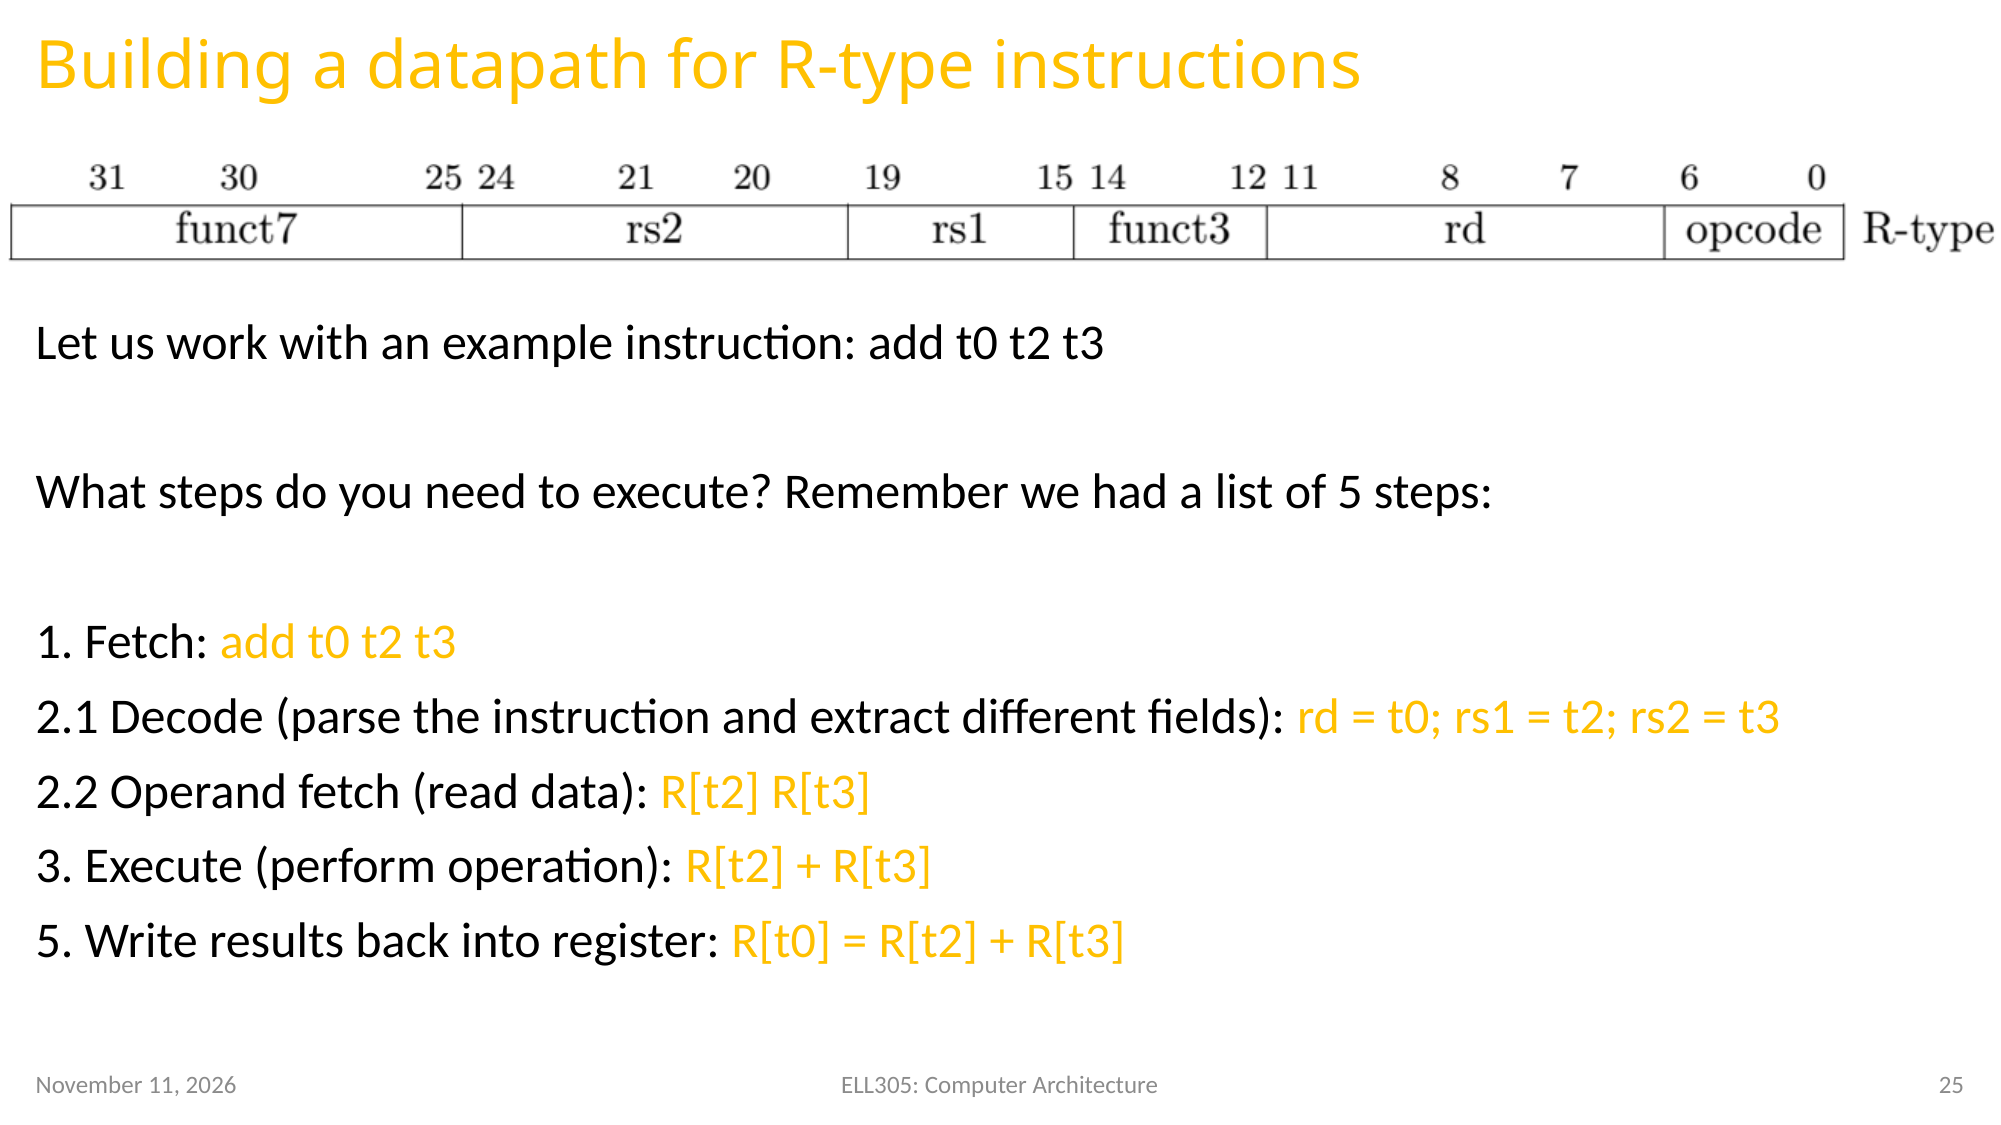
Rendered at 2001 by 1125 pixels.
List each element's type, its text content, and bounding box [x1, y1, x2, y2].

list Let us work with an example instruction: add t0 t2 t3 What steps do you need to execute? Remember we had a list of 5 steps: 1. Fetch: add t0 t2 t3 2.1 Decode (parse the instruction and extract different fields): rd = t0; rs1 = t2; rs2 = t3 2.2 Operand fetch (read data): R[t2] R[t3] 3. Execute (perform operation): R[t2] + R[t3] 5. Write results back into register: R[t0] = R[t2] + R[t3] [20, 308, 1984, 1032]
title Building a datapath for R-type instructions [20, 22, 1984, 112]
footer ELL305: Computer Architecture [662, 1053, 1338, 1114]
slide_number 25 [1529, 1053, 1980, 1114]
picture [0, 146, 2000, 274]
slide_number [20, 1053, 471, 1114]
